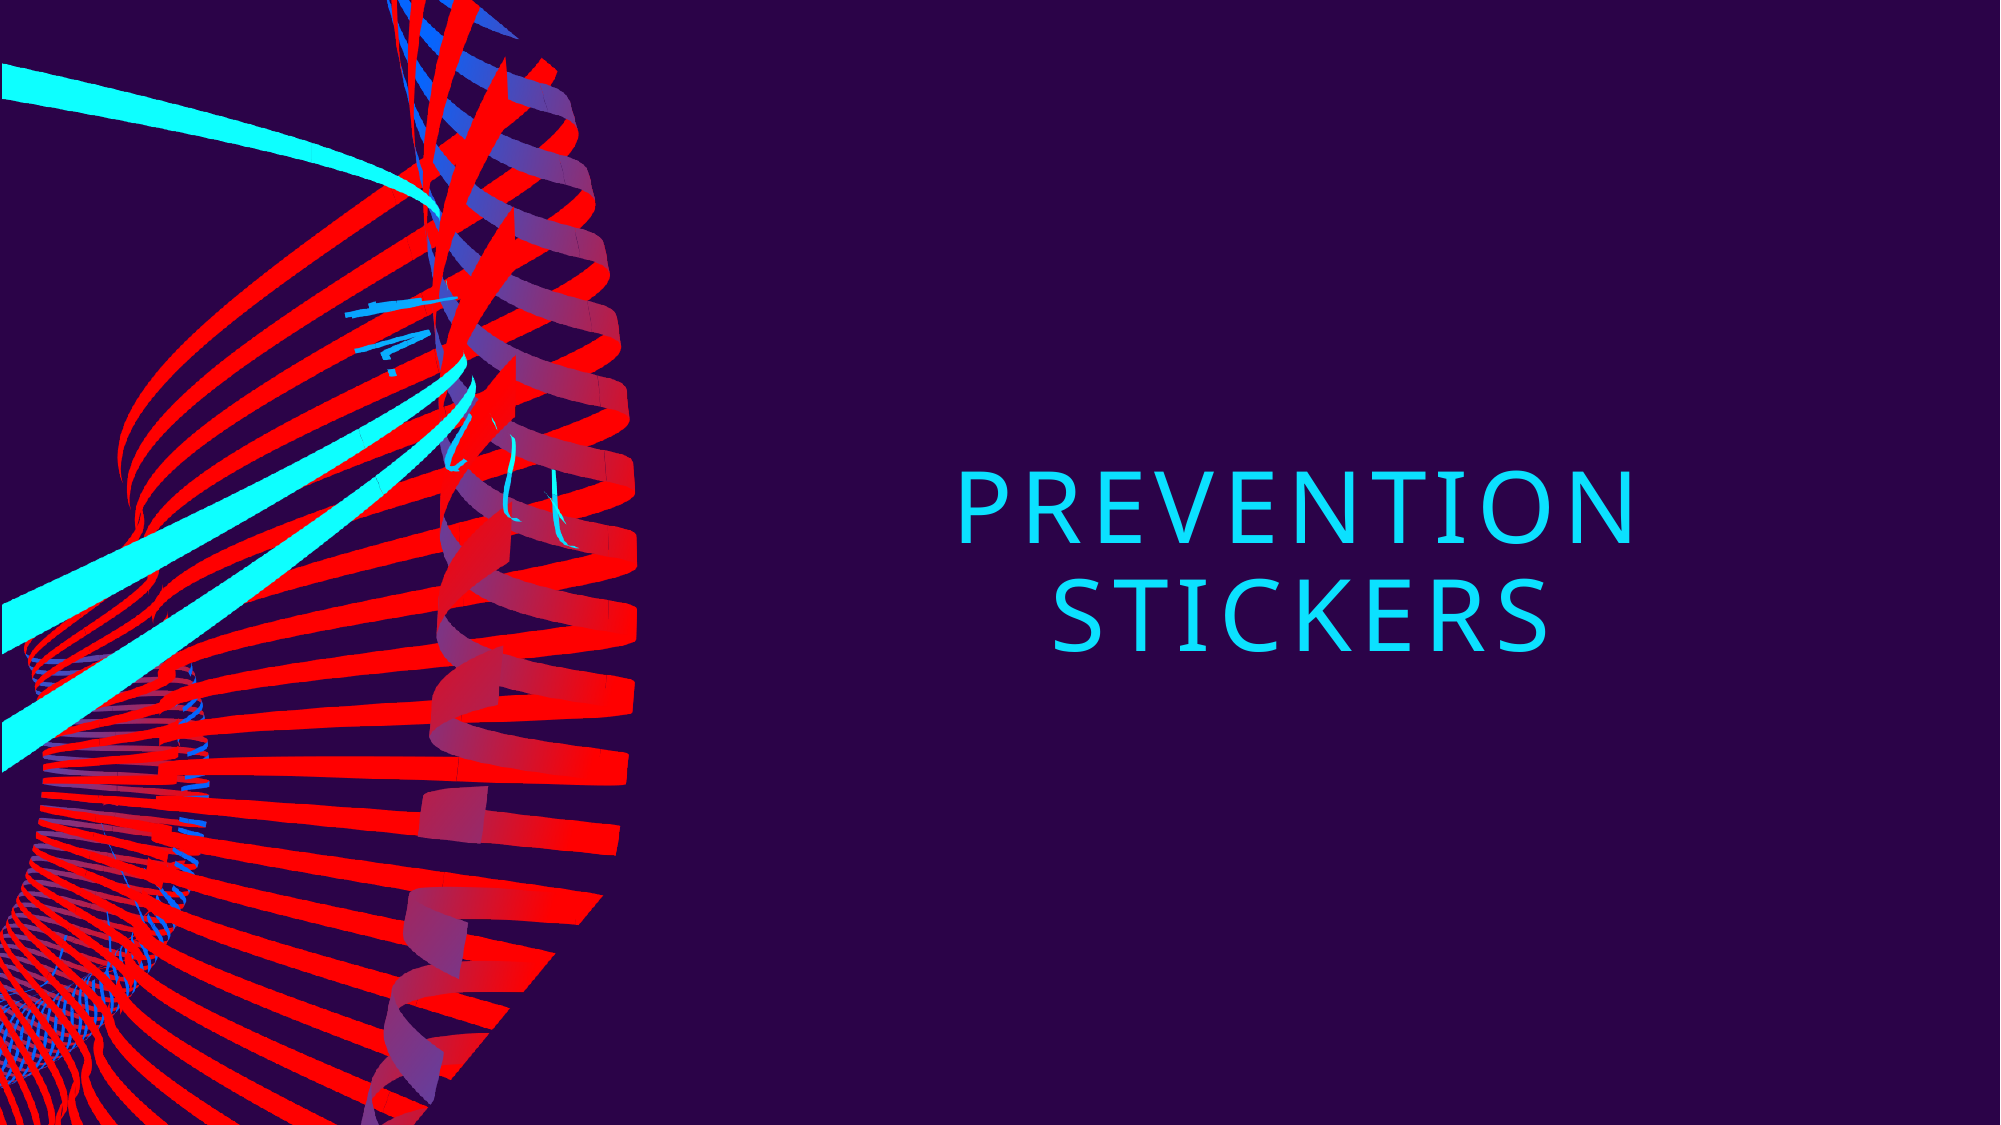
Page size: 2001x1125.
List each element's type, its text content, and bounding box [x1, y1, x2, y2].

picture [0, 0, 2000, 1125]
title Prevention Stickers [890, 449, 1711, 837]
